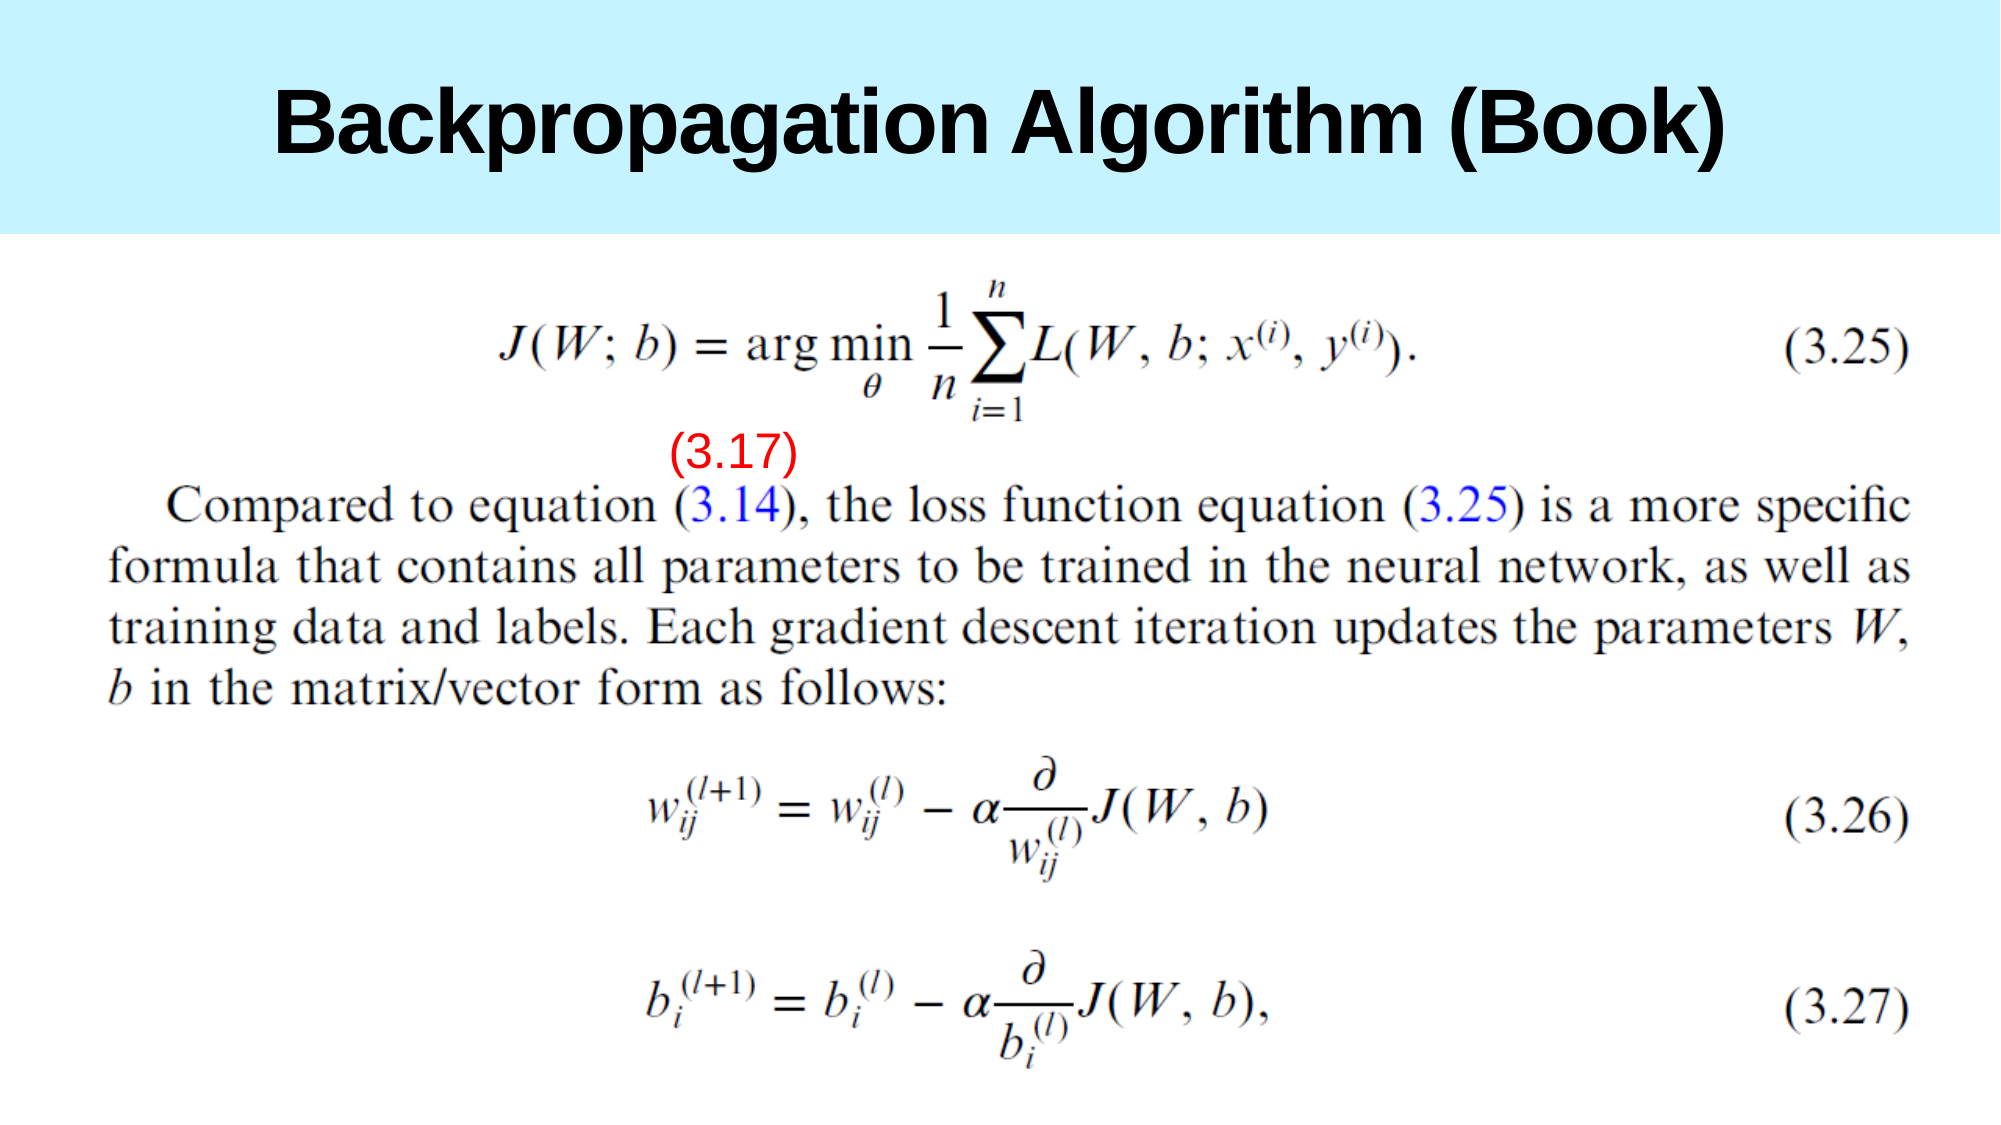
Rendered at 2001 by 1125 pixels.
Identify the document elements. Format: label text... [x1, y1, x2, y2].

title Backpropagation Algorithm (Book) [0, 0, 2000, 234]
picture [52, 250, 1973, 1094]
